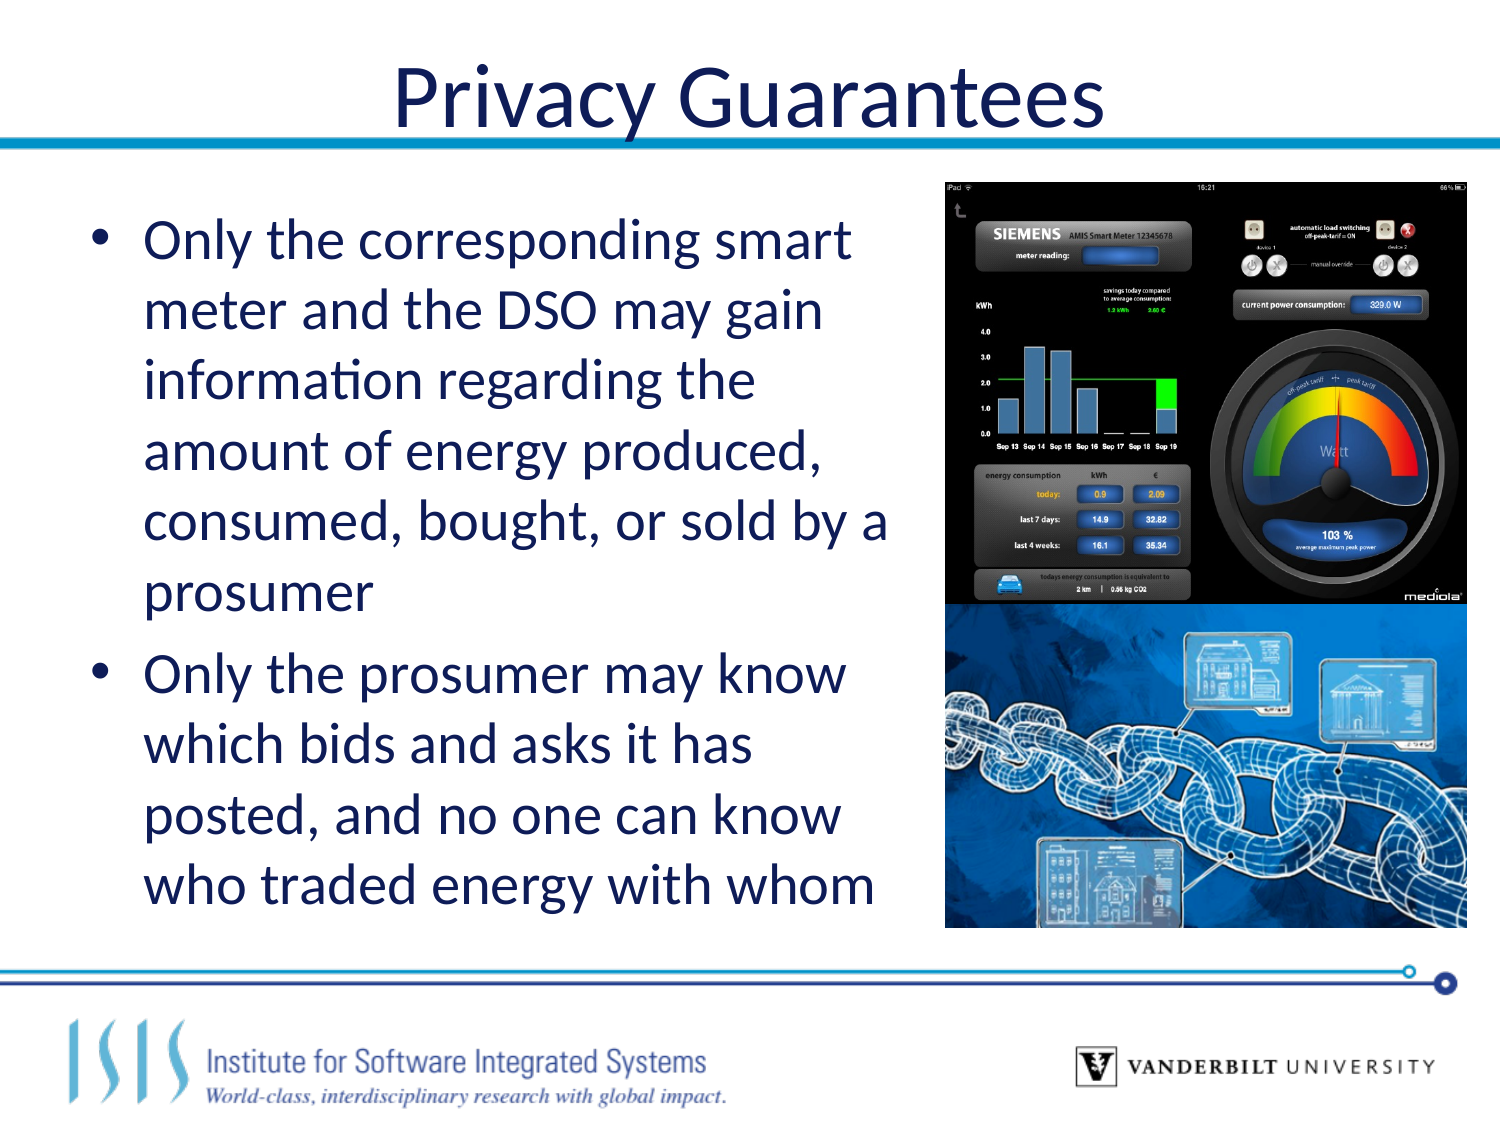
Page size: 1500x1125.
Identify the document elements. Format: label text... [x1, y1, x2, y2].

title Privacy Guarantees [75, 26, 1425, 155]
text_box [945, 182, 1467, 928]
list Only the corresponding smart meter and the DSO may gain information regarding the amount of energy produced, consumed, bought, or sold by a prosumer Only the prosumer may know which bids and asks it has posted, and no one can know who traded energy with whom [75, 193, 944, 936]
